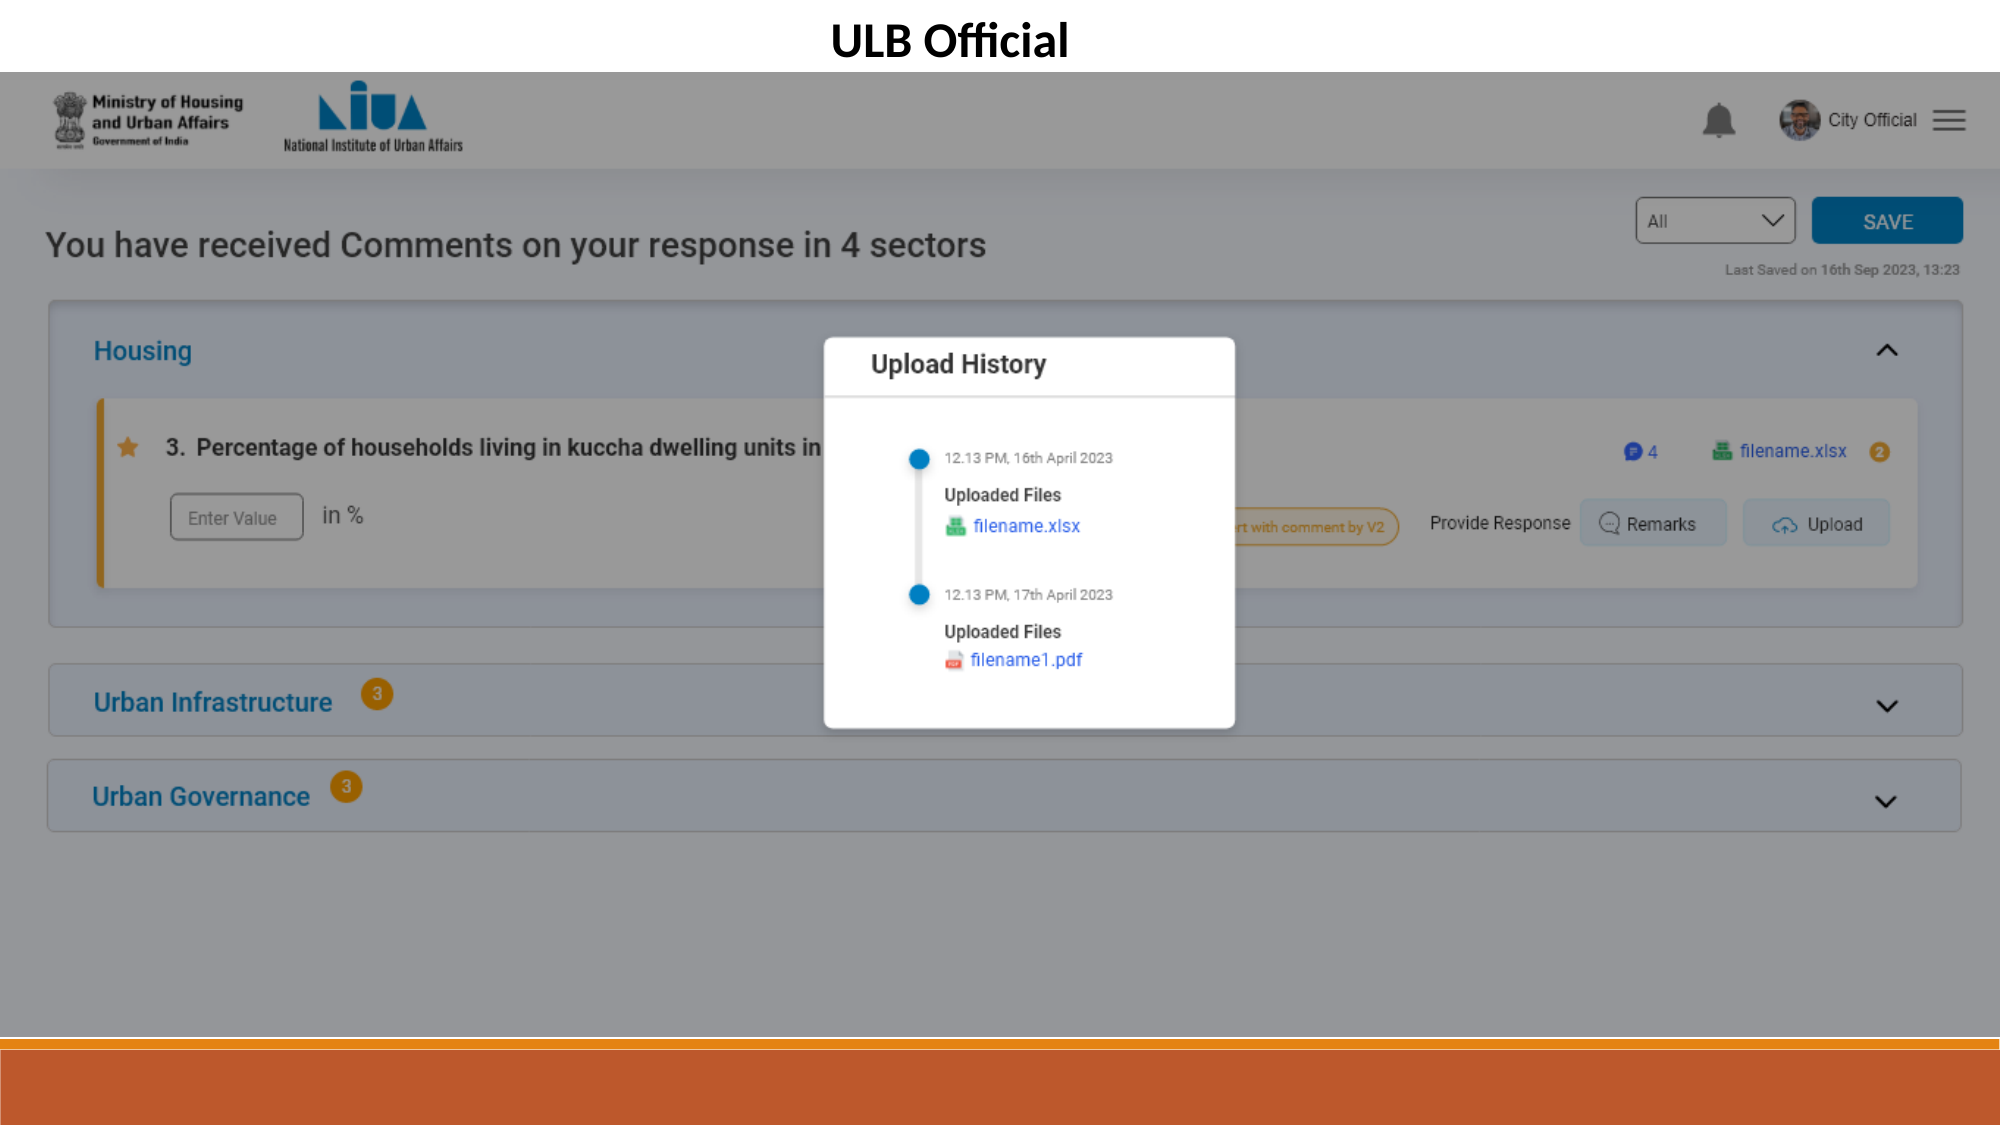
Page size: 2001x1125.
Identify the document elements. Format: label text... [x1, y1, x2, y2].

text_box ULB Official [815, 0, 1101, 68]
picture [0, 72, 2000, 1037]
